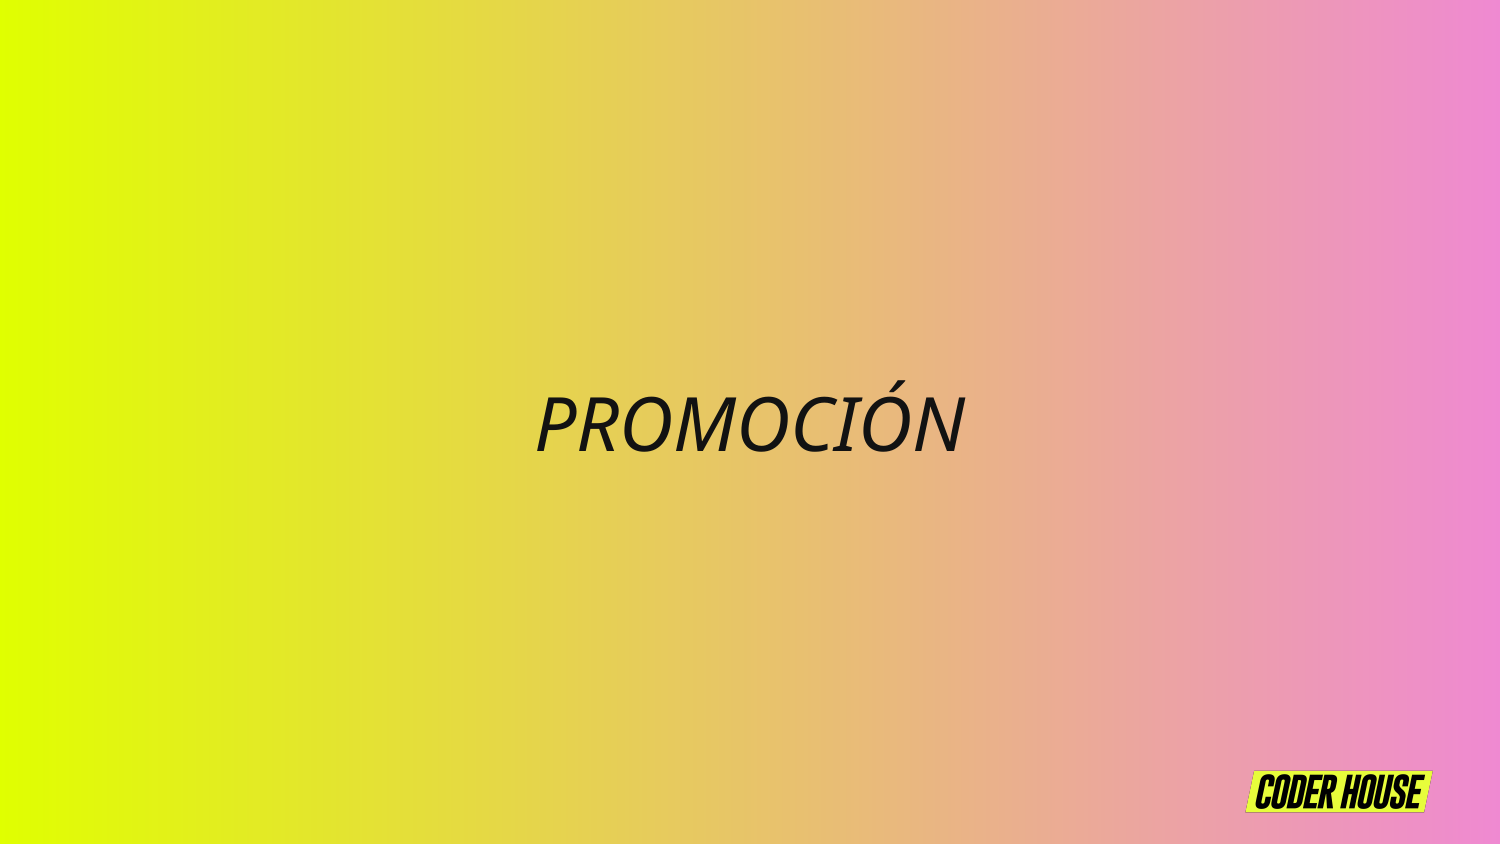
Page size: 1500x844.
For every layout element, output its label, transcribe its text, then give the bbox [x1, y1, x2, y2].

text_box PROMOCIÓN [229, 340, 1271, 503]
picture [1241, 764, 1437, 819]
